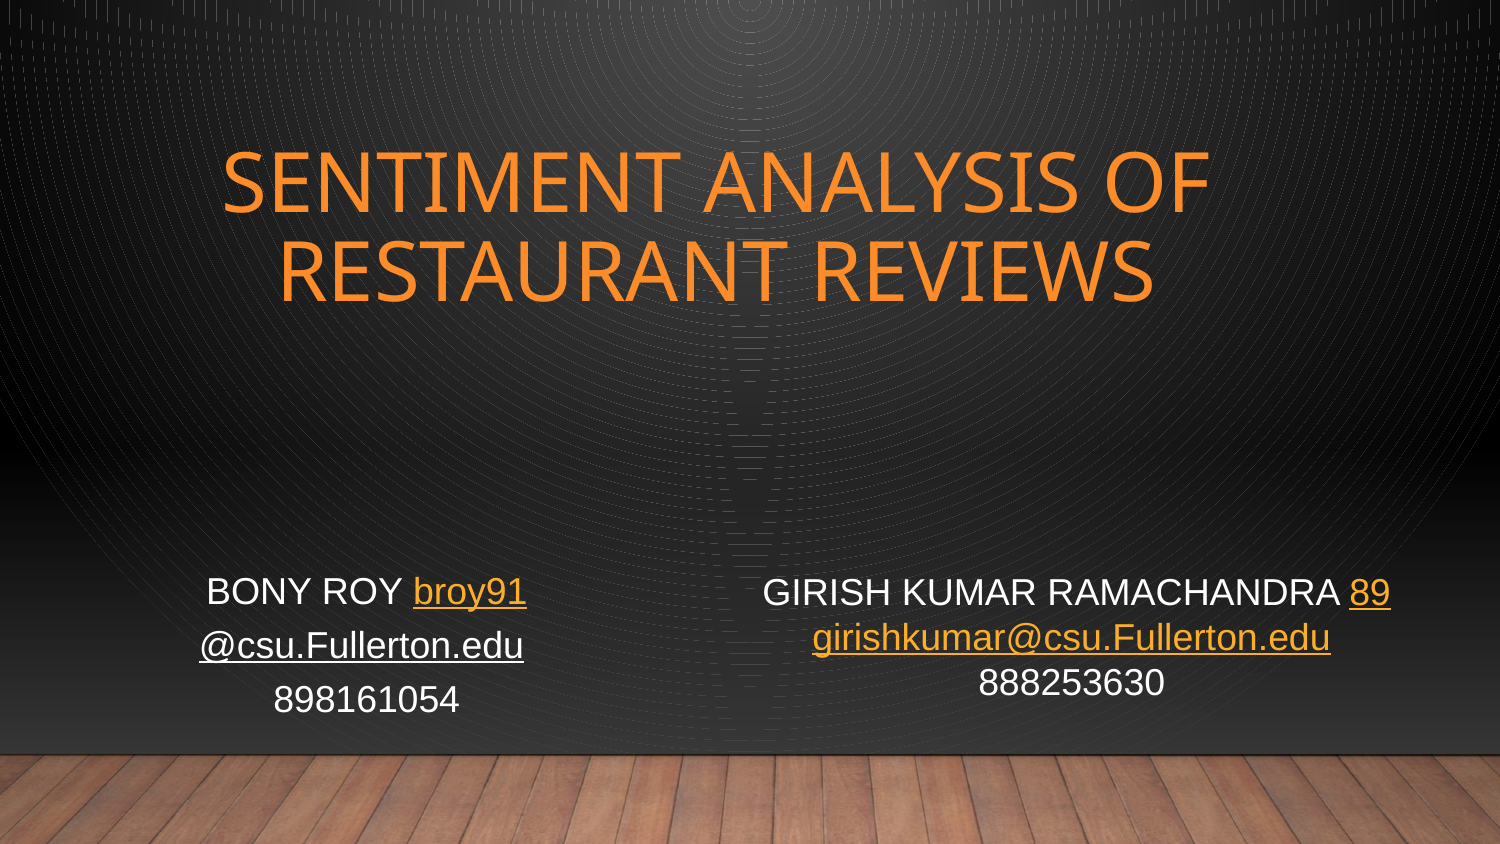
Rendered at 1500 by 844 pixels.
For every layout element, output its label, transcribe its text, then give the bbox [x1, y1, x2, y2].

title Sentiment analysis of restaurant reviews [151, 122, 1282, 335]
text_box GIRISH KUMAR RAMACHANDRA 89girishkumar@csu.Fullerton.edu 888253630 [716, 560, 1428, 756]
picture [0, 754, 1500, 844]
list BONY ROY broy91@csu.Fullerton.edu 898161054 [35, 538, 698, 740]
